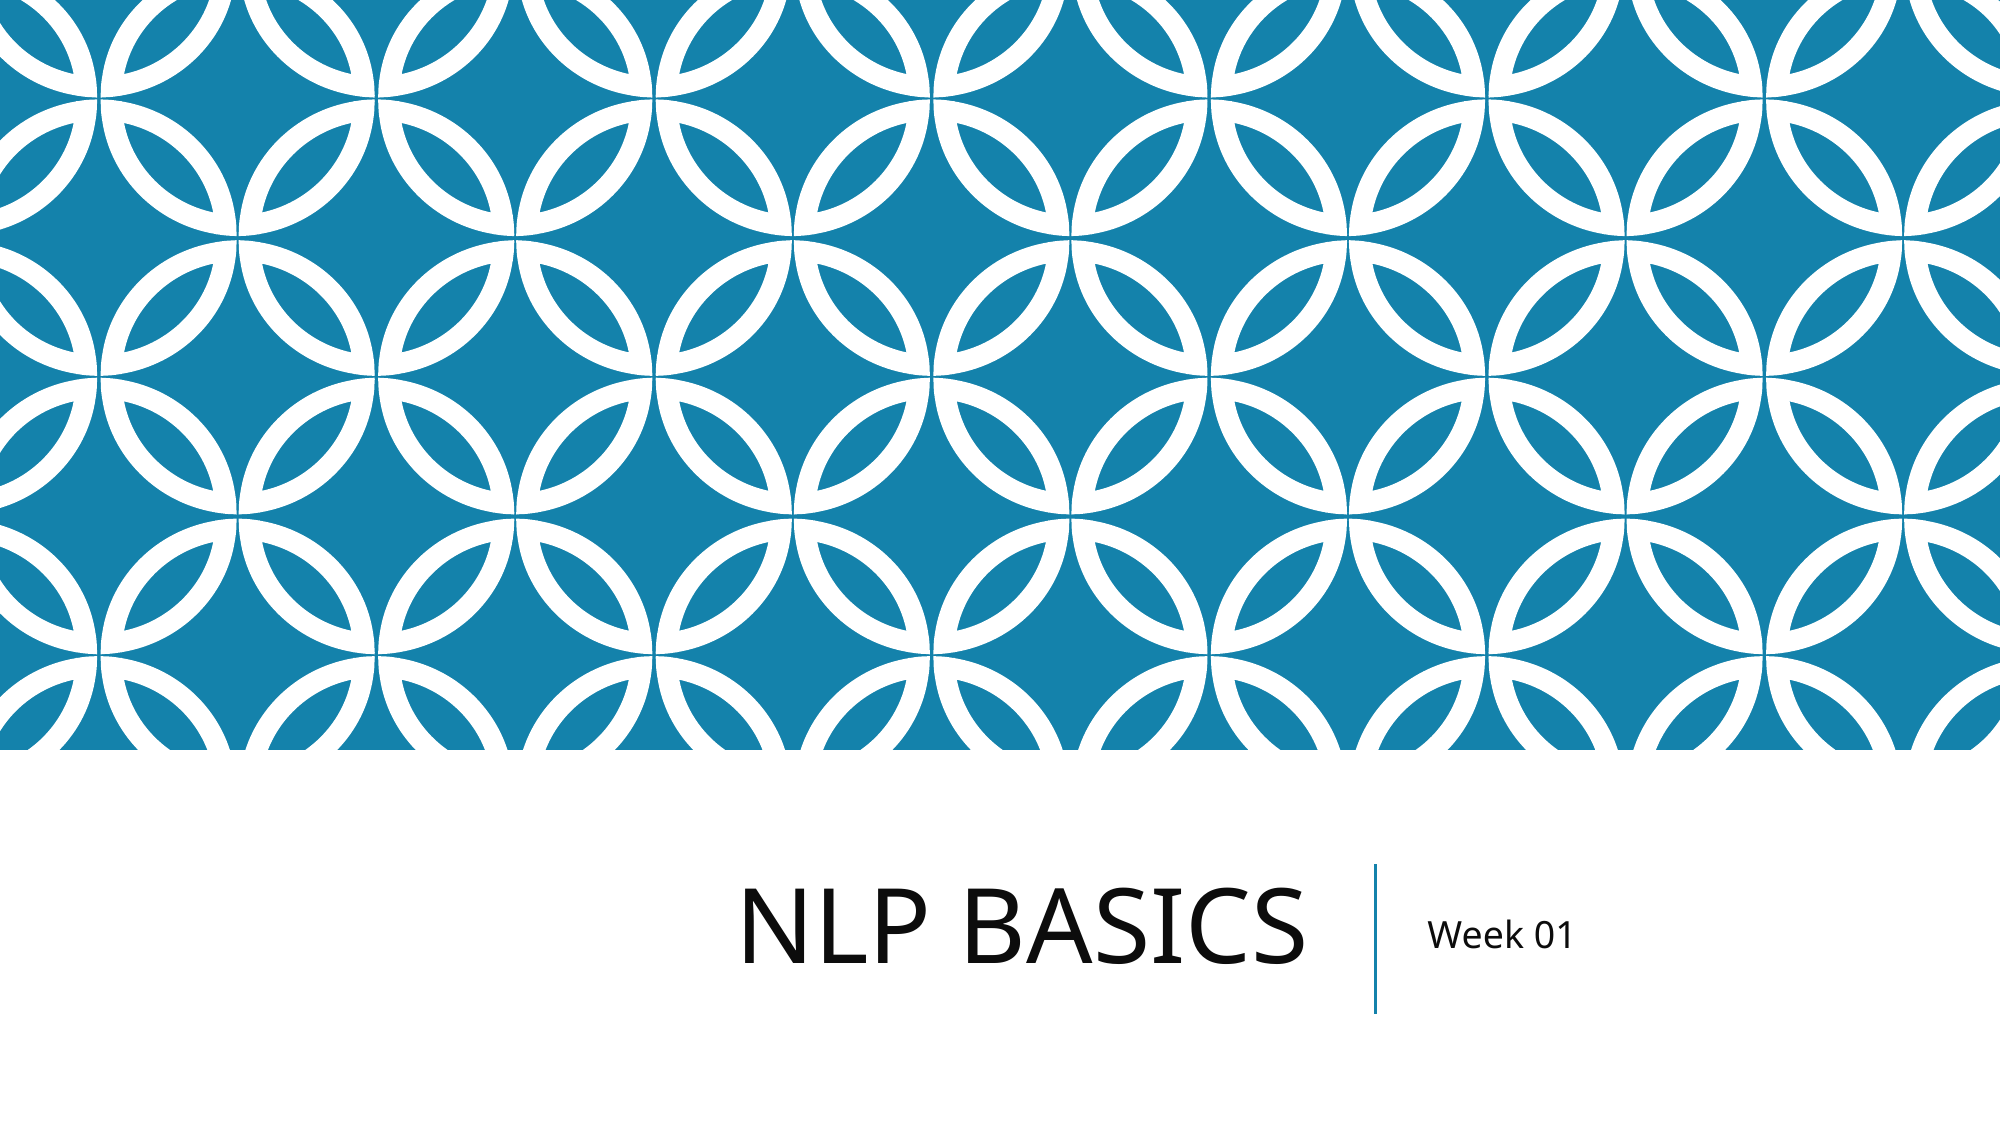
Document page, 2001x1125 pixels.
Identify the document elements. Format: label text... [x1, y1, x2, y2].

subtitle Week 01 [1412, 813, 1938, 1054]
title NLP BASICS [75, 813, 1350, 1054]
